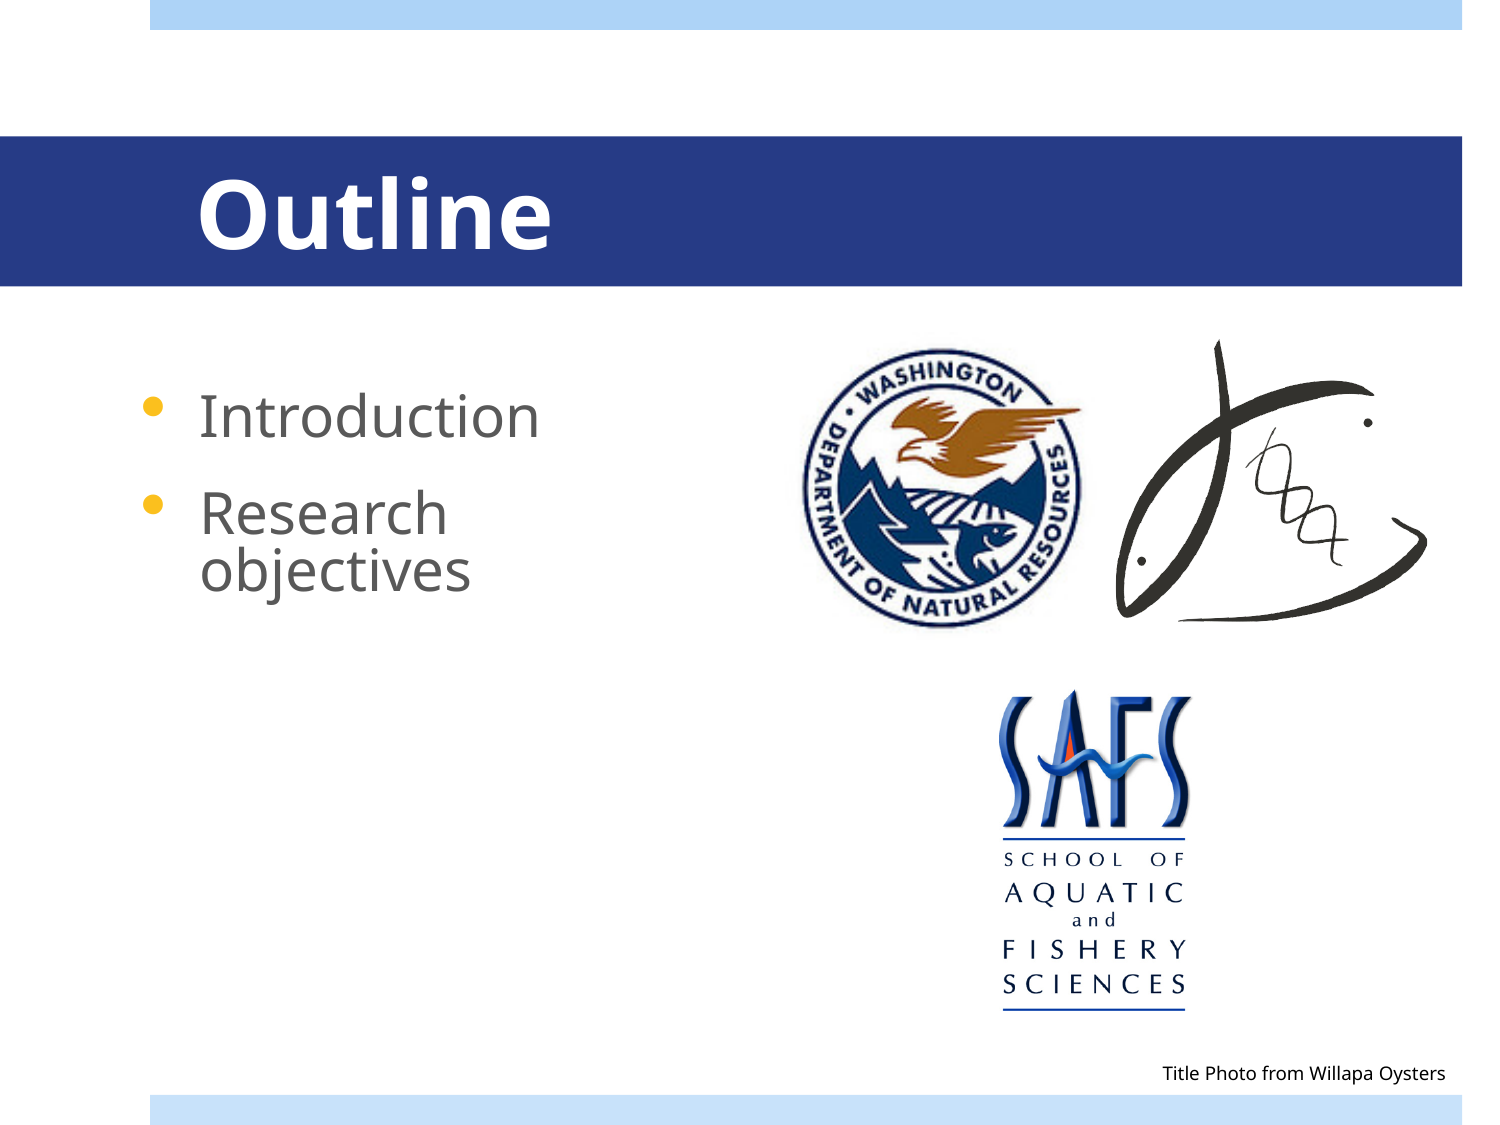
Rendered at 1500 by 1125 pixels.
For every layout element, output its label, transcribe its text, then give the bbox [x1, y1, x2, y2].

text_box Title Photo from Willapa Oysters [1147, 1054, 1461, 1092]
picture [999, 689, 1195, 1011]
picture [783, 332, 1449, 646]
list Introduction Research objectives [128, 385, 733, 724]
title Outline [0, 136, 1463, 287]
